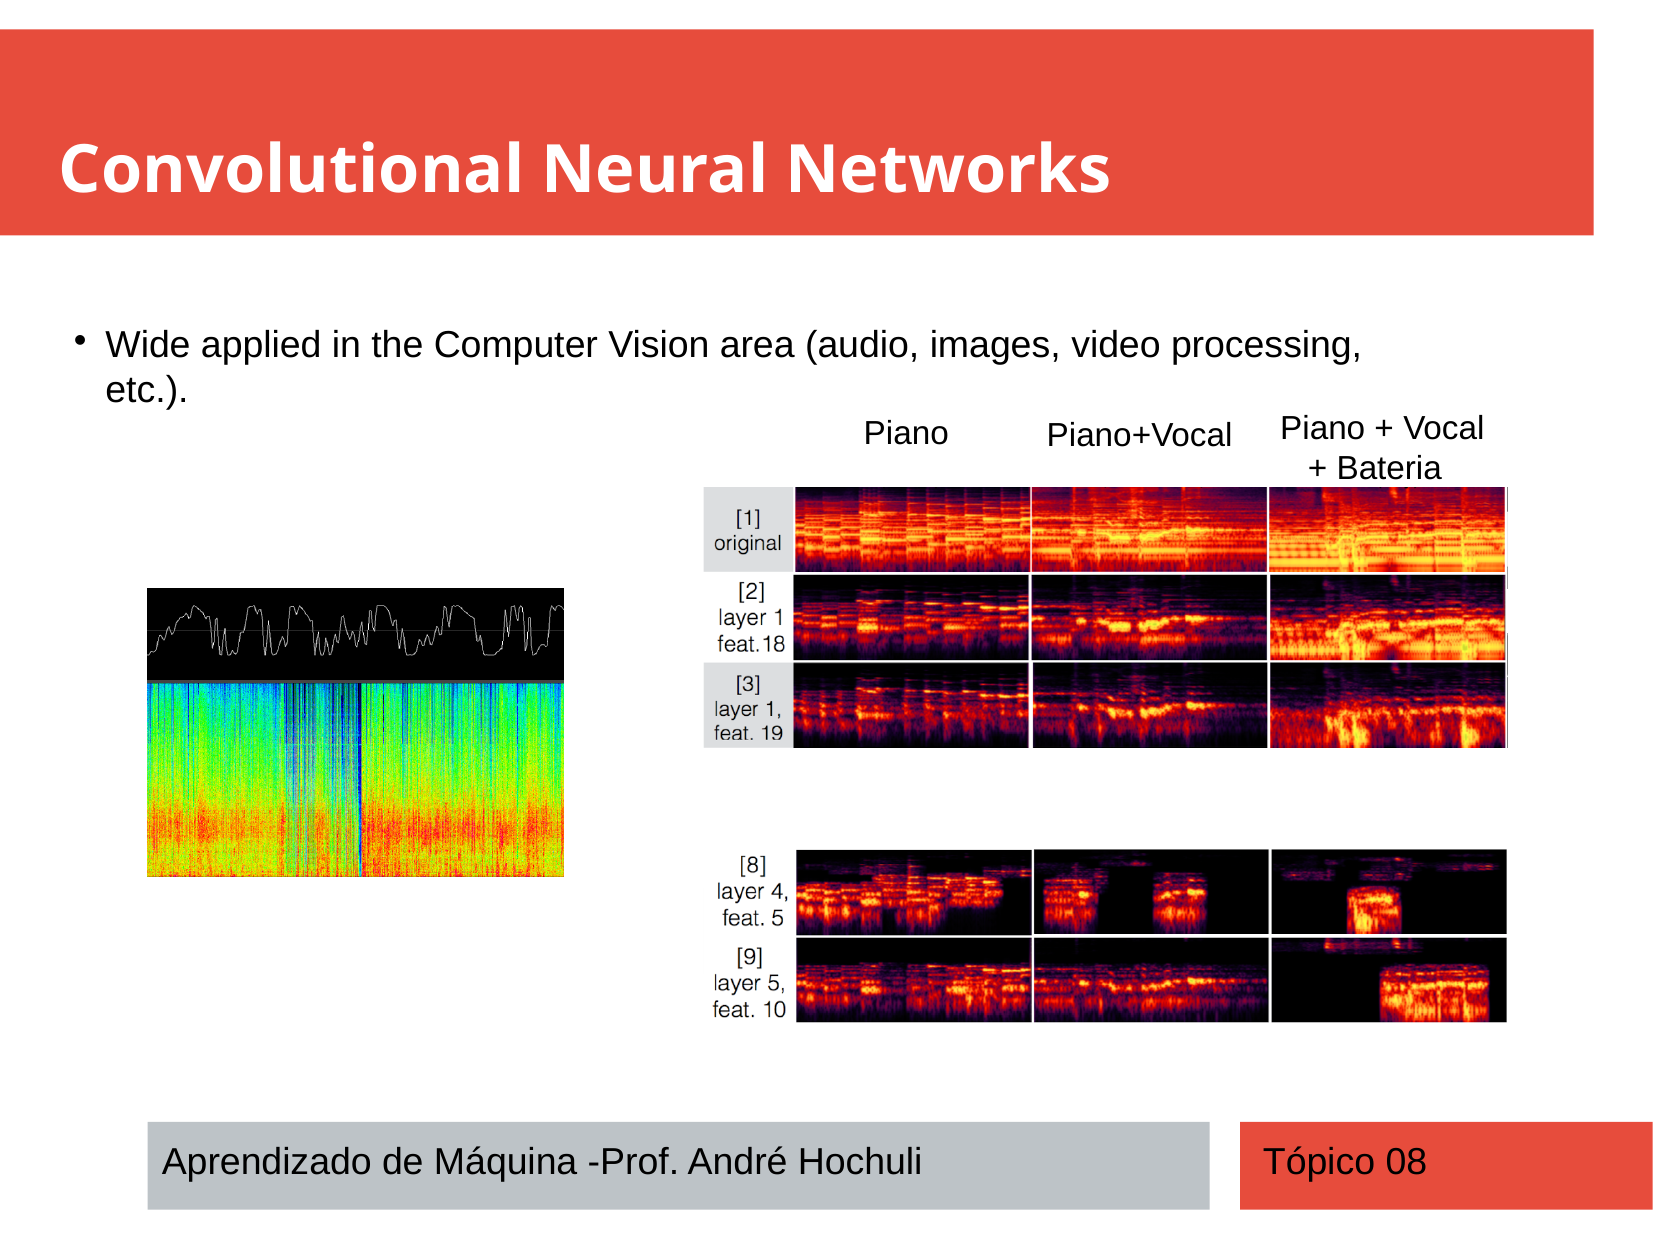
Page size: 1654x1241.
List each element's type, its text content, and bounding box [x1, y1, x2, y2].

text_box Wide applied in the Computer Vision area (audio, images, video processing, etc.). [59, 310, 1424, 1057]
text_box Piano [848, 402, 964, 455]
text_box Aprendizado de Máquina -Prof. André Hochuli [147, 1129, 1204, 1189]
text_box Convolutional Neural Networks [58, 58, 1594, 206]
text_box Piano + Vocal + Bateria [1265, 396, 1500, 485]
picture [701, 487, 1508, 1027]
text_box Piano+Vocal [1031, 404, 1248, 457]
picture [146, 588, 564, 877]
text_box [58, 299, 1565, 1067]
text_box Tópico 08 [1248, 1129, 1623, 1189]
